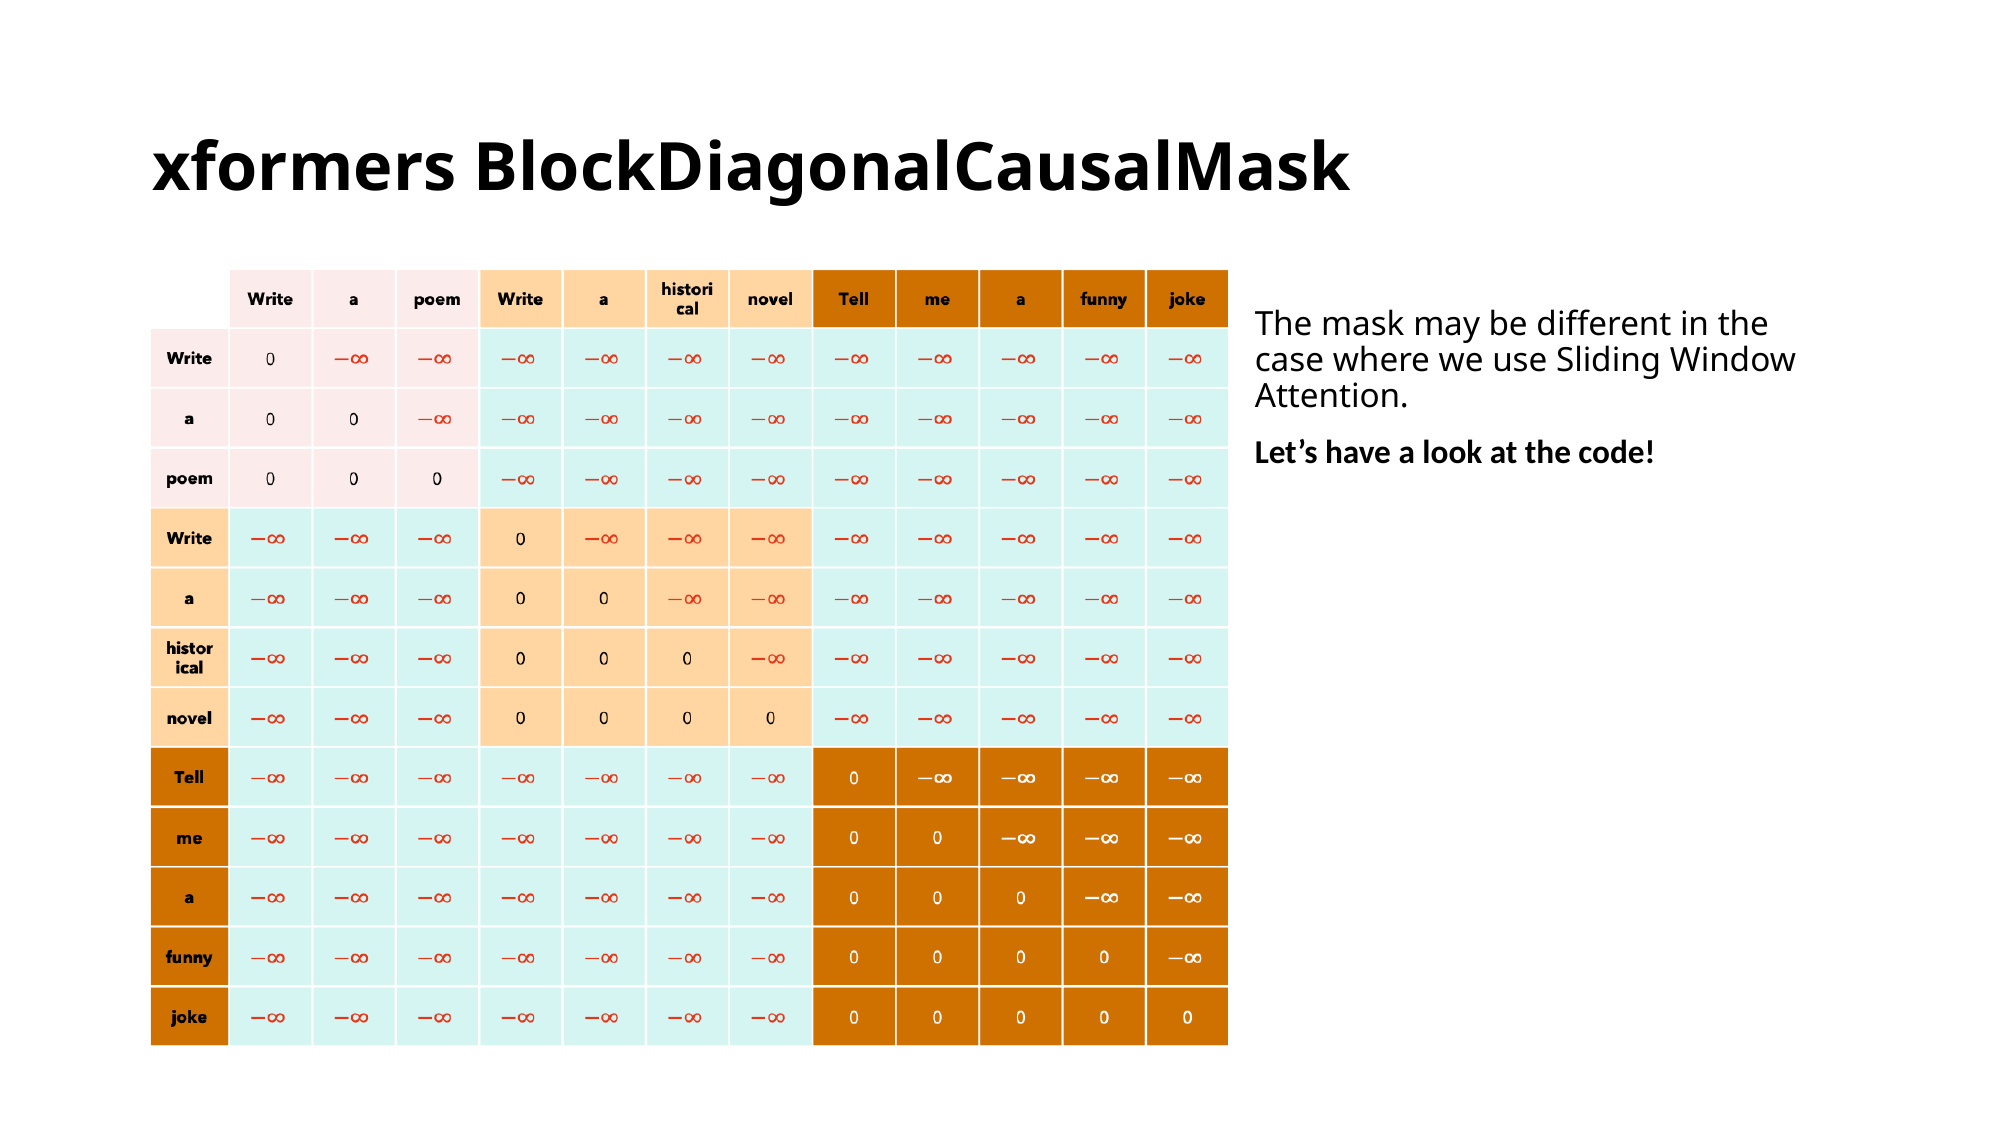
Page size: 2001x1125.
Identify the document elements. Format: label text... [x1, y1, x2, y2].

list The mask may be different in the case where we use Sliding Window Attention. Let’s have a look at the code! [1240, 299, 1826, 1014]
title xformers BlockDiagonalCausalMask [137, 59, 1863, 278]
picture [137, 262, 1240, 1050]
